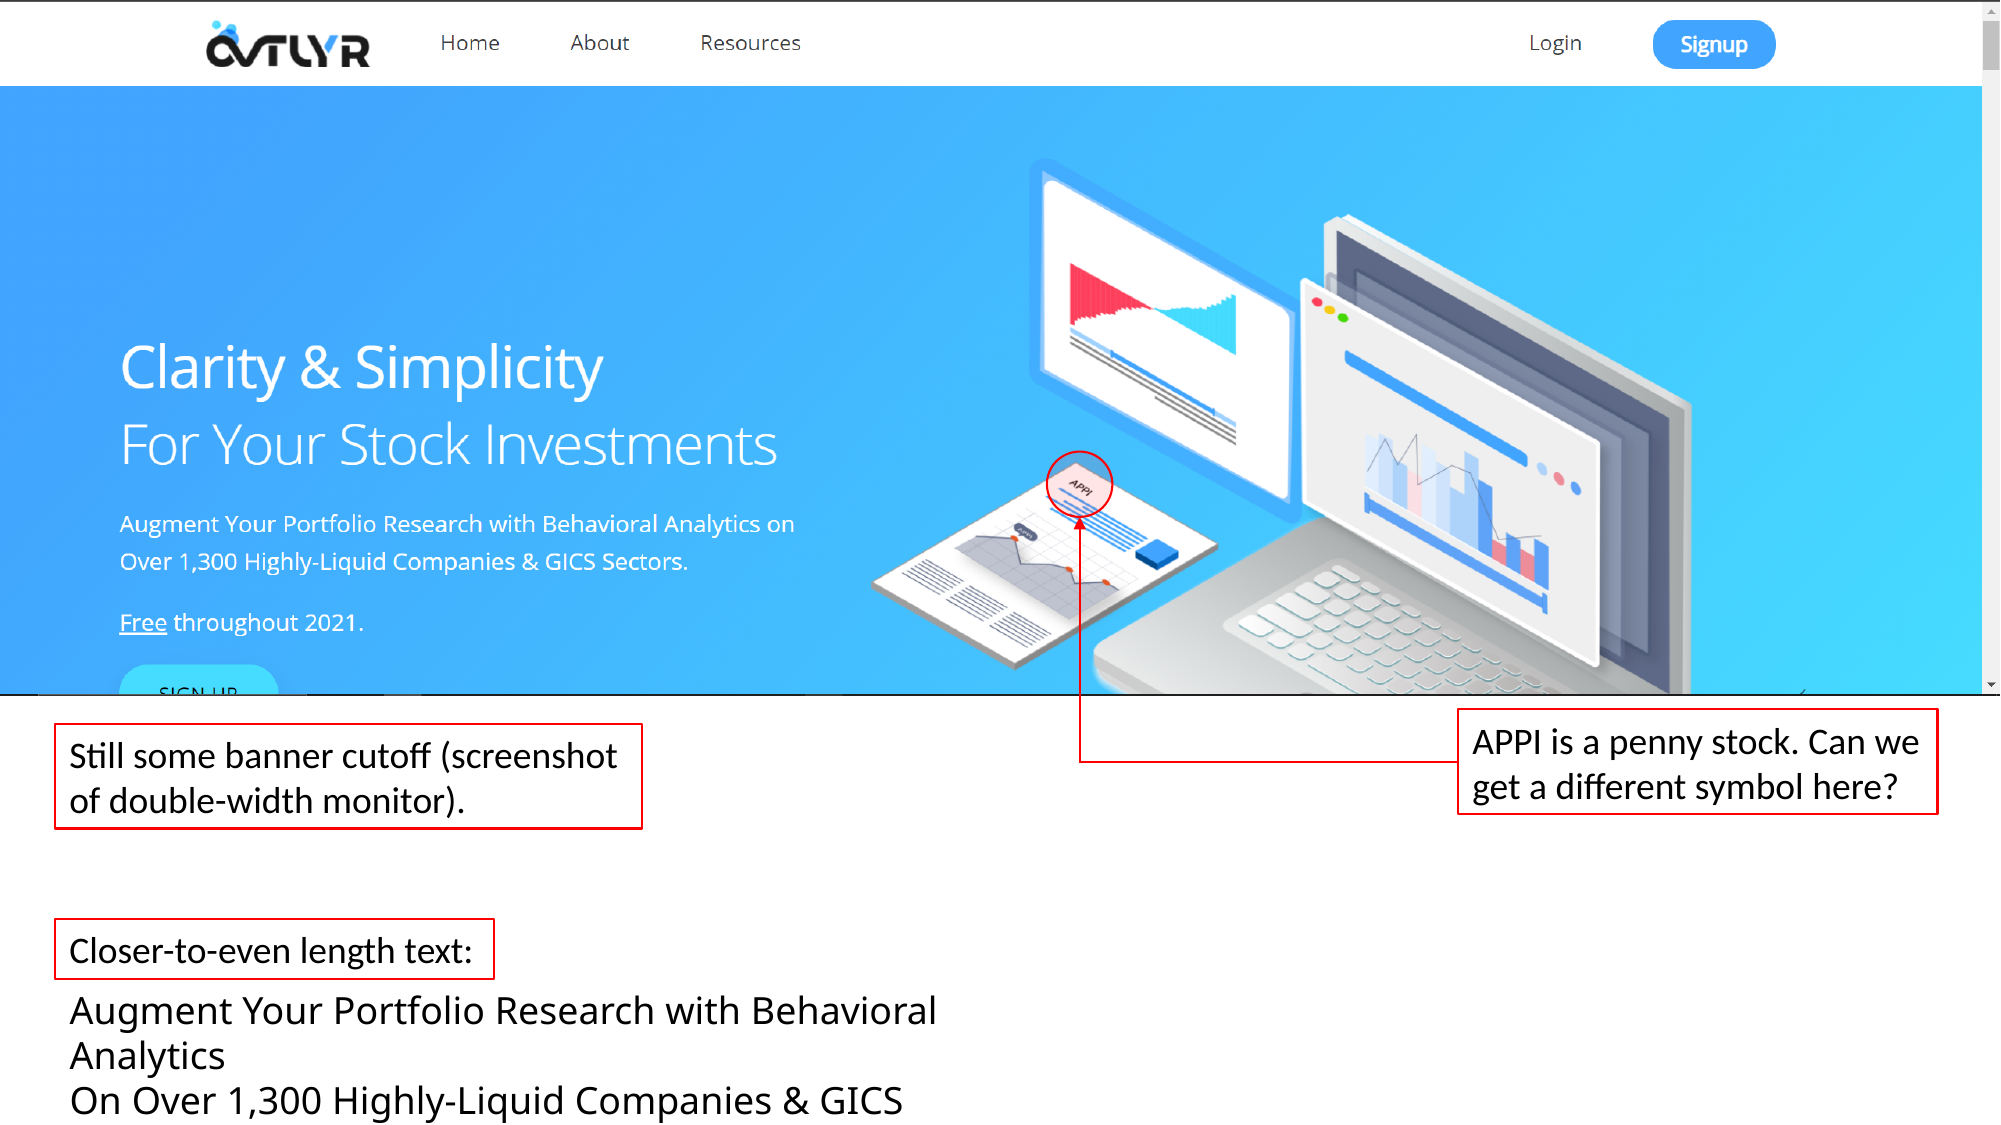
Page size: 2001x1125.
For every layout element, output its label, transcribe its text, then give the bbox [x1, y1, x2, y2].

text_box APPI is a penny stock. Can we get a different symbol here? [1457, 709, 1938, 815]
text_box Augment Your Portfolio Research with Behavioral Analytics On Over 1,300 Highly-Liquid Companies & GICS Sectors. [54, 979, 988, 1125]
text_box Still some banner cutoff (screenshot of double-width monitor). [54, 723, 643, 829]
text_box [1079, 516, 1458, 763]
picture [0, 0, 2000, 696]
text_box Closer-to-even length text: [54, 918, 494, 979]
